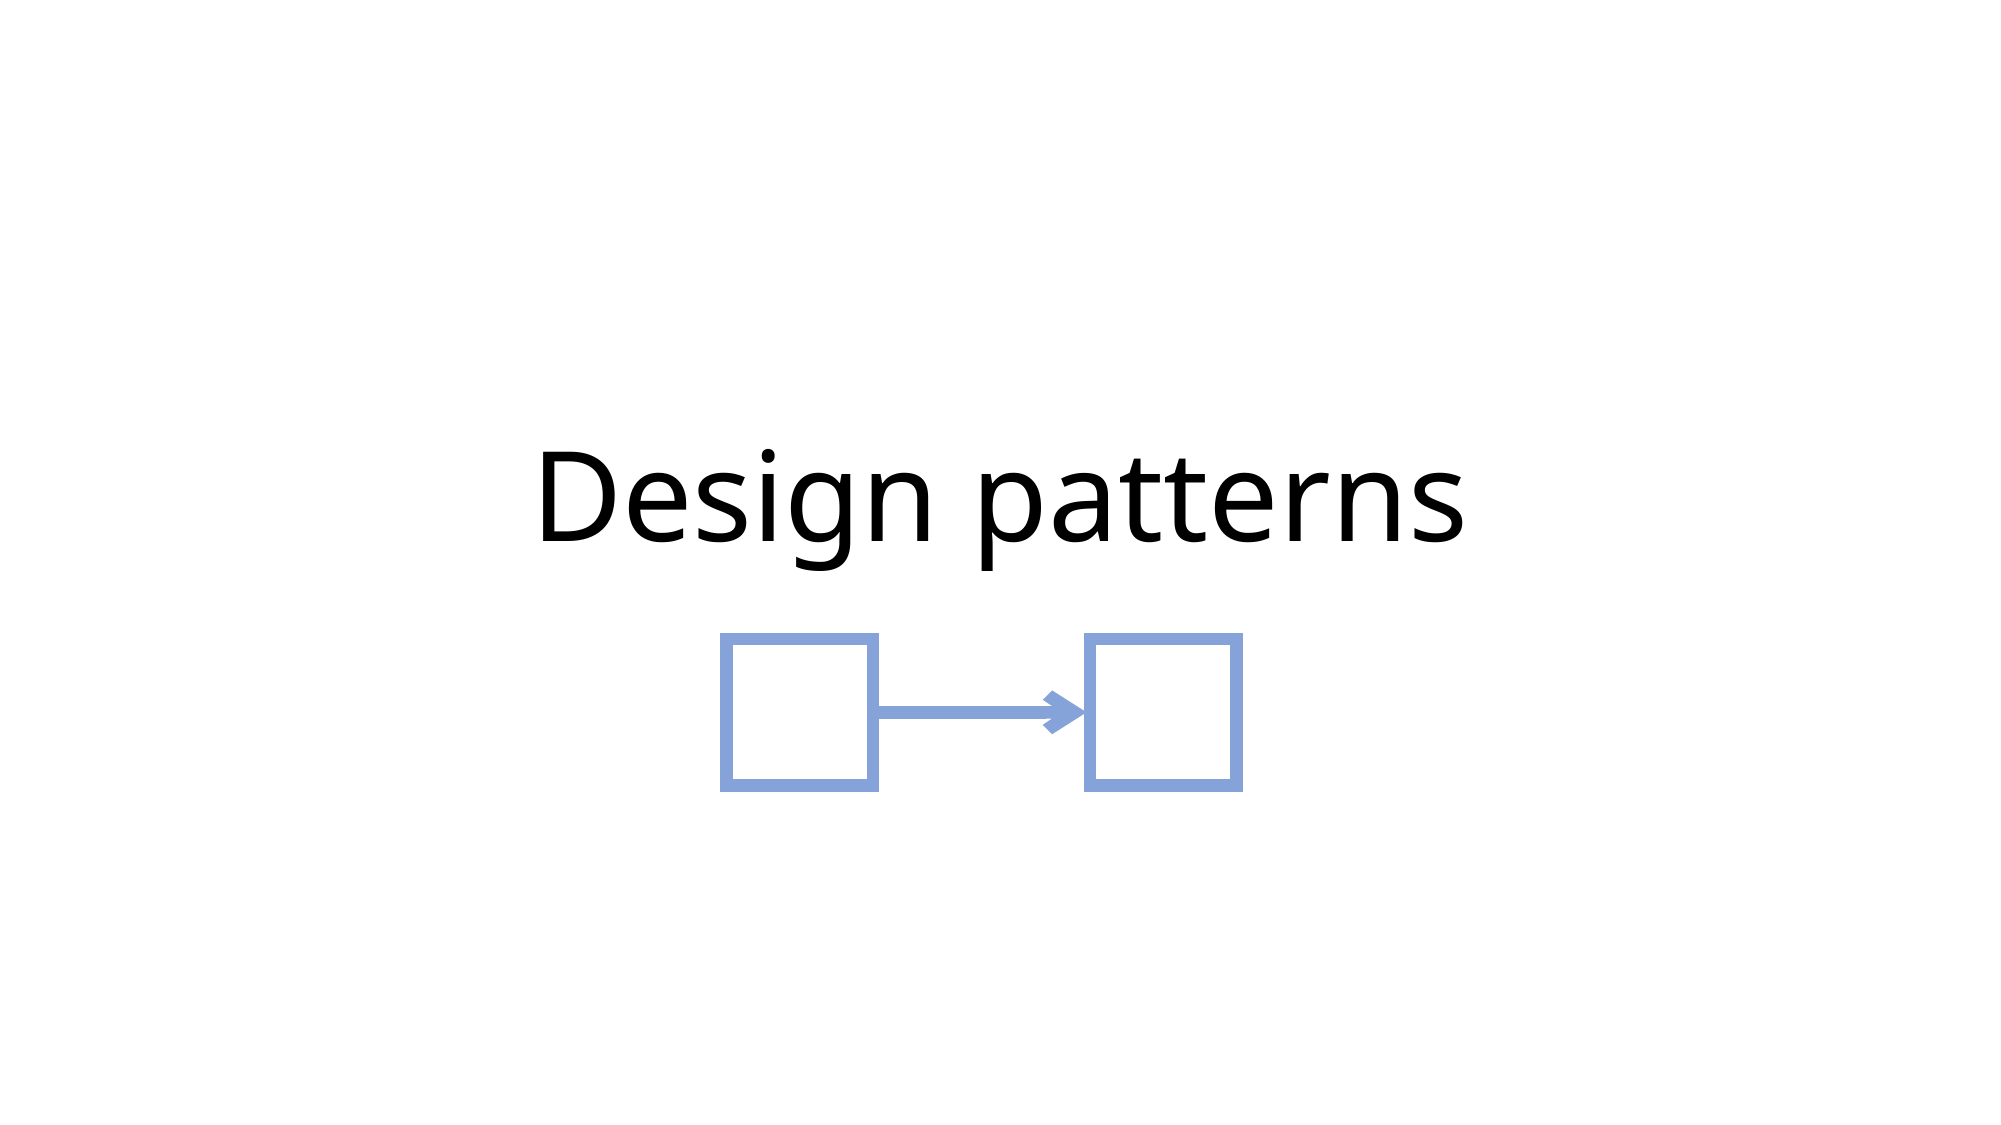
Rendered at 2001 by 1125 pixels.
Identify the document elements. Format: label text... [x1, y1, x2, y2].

title Design patterns [249, 184, 1750, 576]
text_box [871, 705, 1087, 720]
text_box [1090, 638, 1237, 786]
text_box [726, 638, 874, 786]
